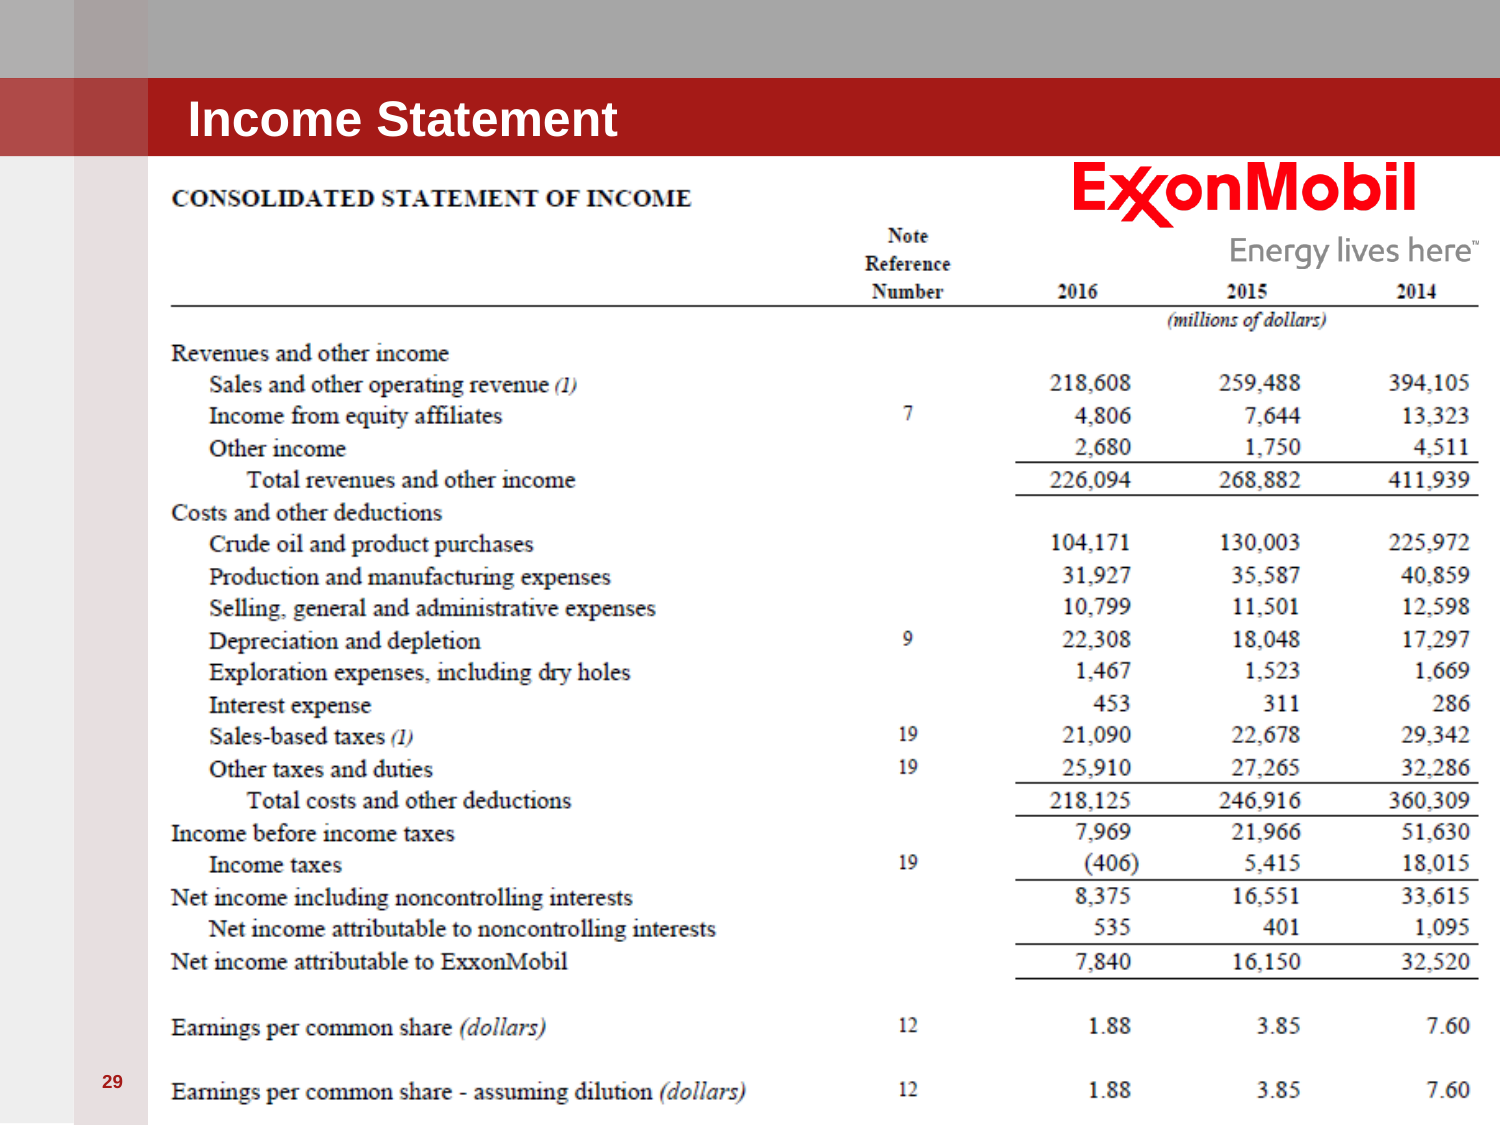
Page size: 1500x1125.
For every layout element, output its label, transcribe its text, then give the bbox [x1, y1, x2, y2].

title Income Statement [187, 46, 1169, 147]
slide_number 29 [74, 1062, 145, 1125]
picture [149, 162, 1494, 1120]
